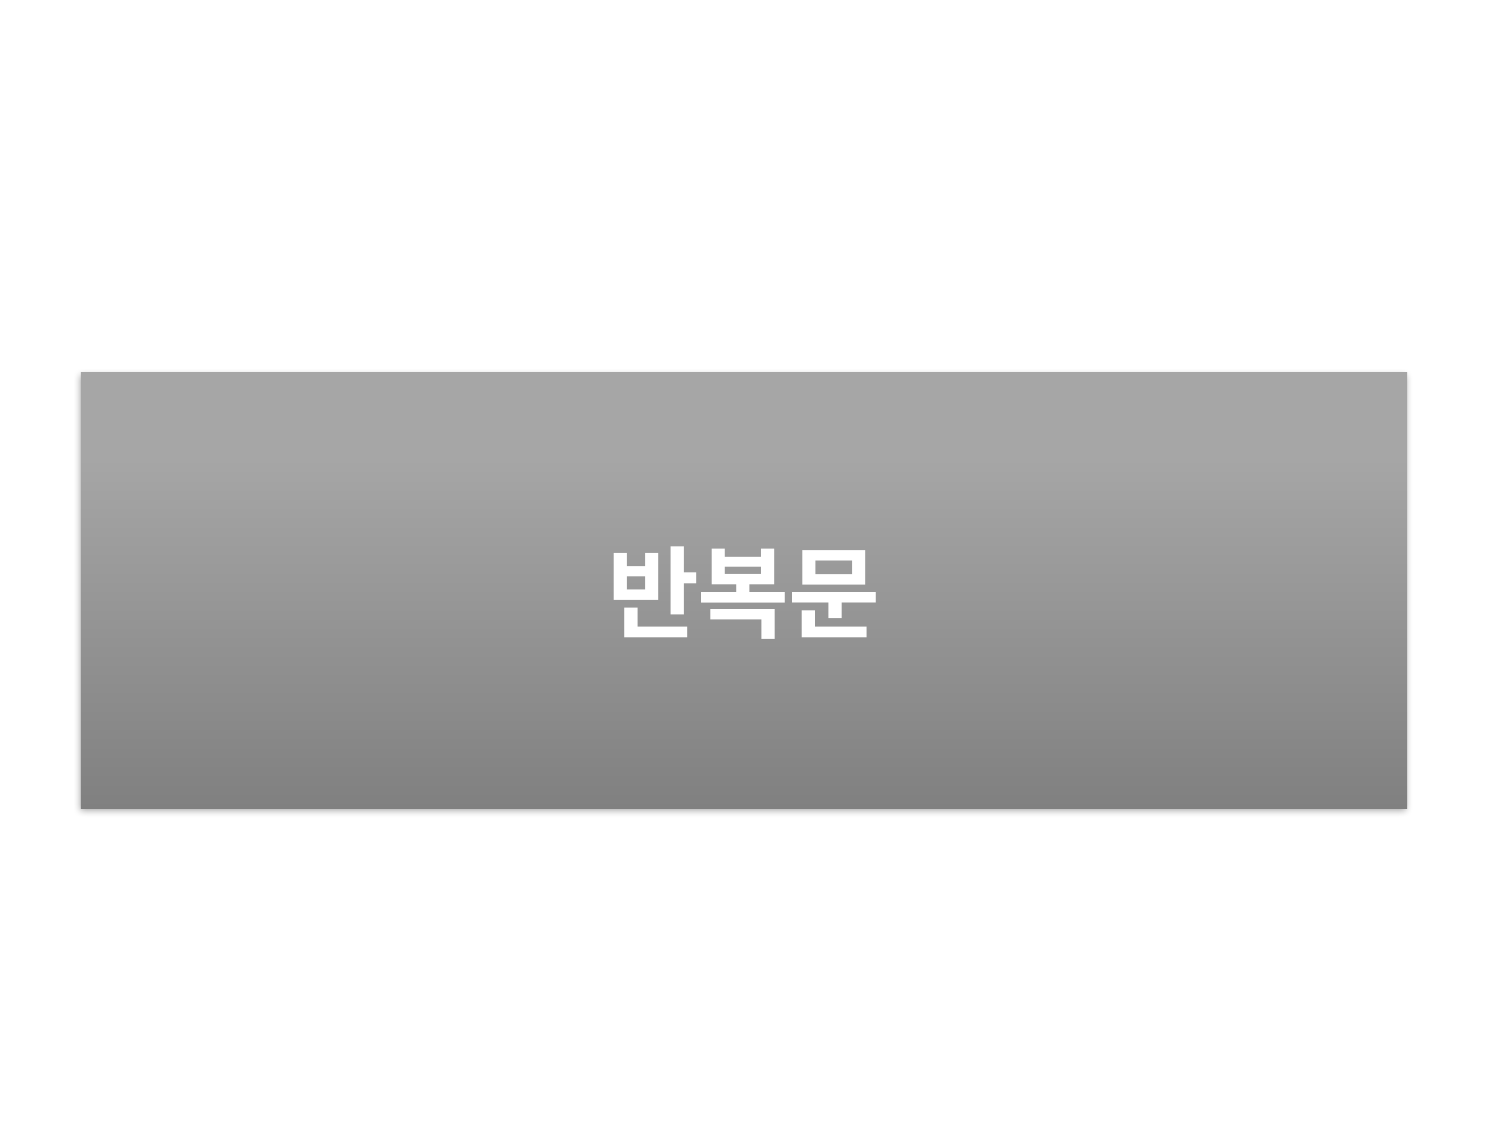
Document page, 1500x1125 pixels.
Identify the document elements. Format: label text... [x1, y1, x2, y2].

text_box 반복문 [80, 372, 1408, 809]
